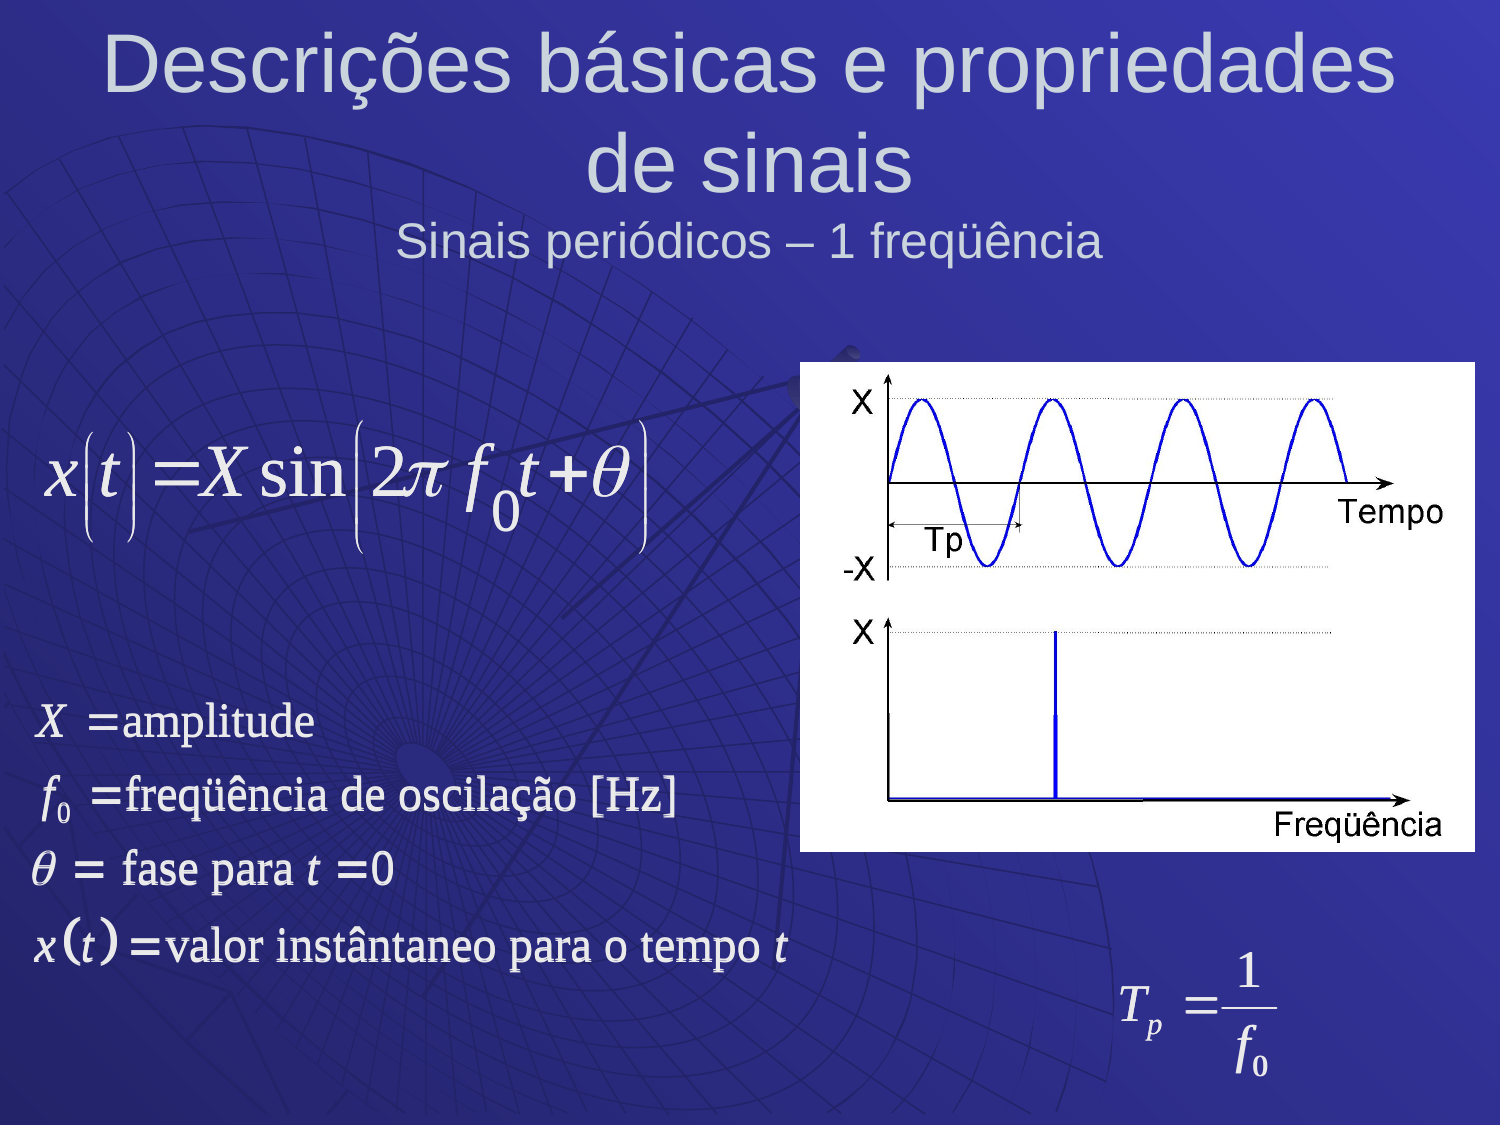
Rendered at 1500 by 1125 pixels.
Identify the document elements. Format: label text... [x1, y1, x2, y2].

title Descrições básicas e propriedades de sinais Sinais periódicos – 1 freqüência [75, 45, 1425, 233]
picture [24, 362, 1475, 986]
picture [1112, 937, 1288, 1088]
picture [37, 412, 659, 563]
